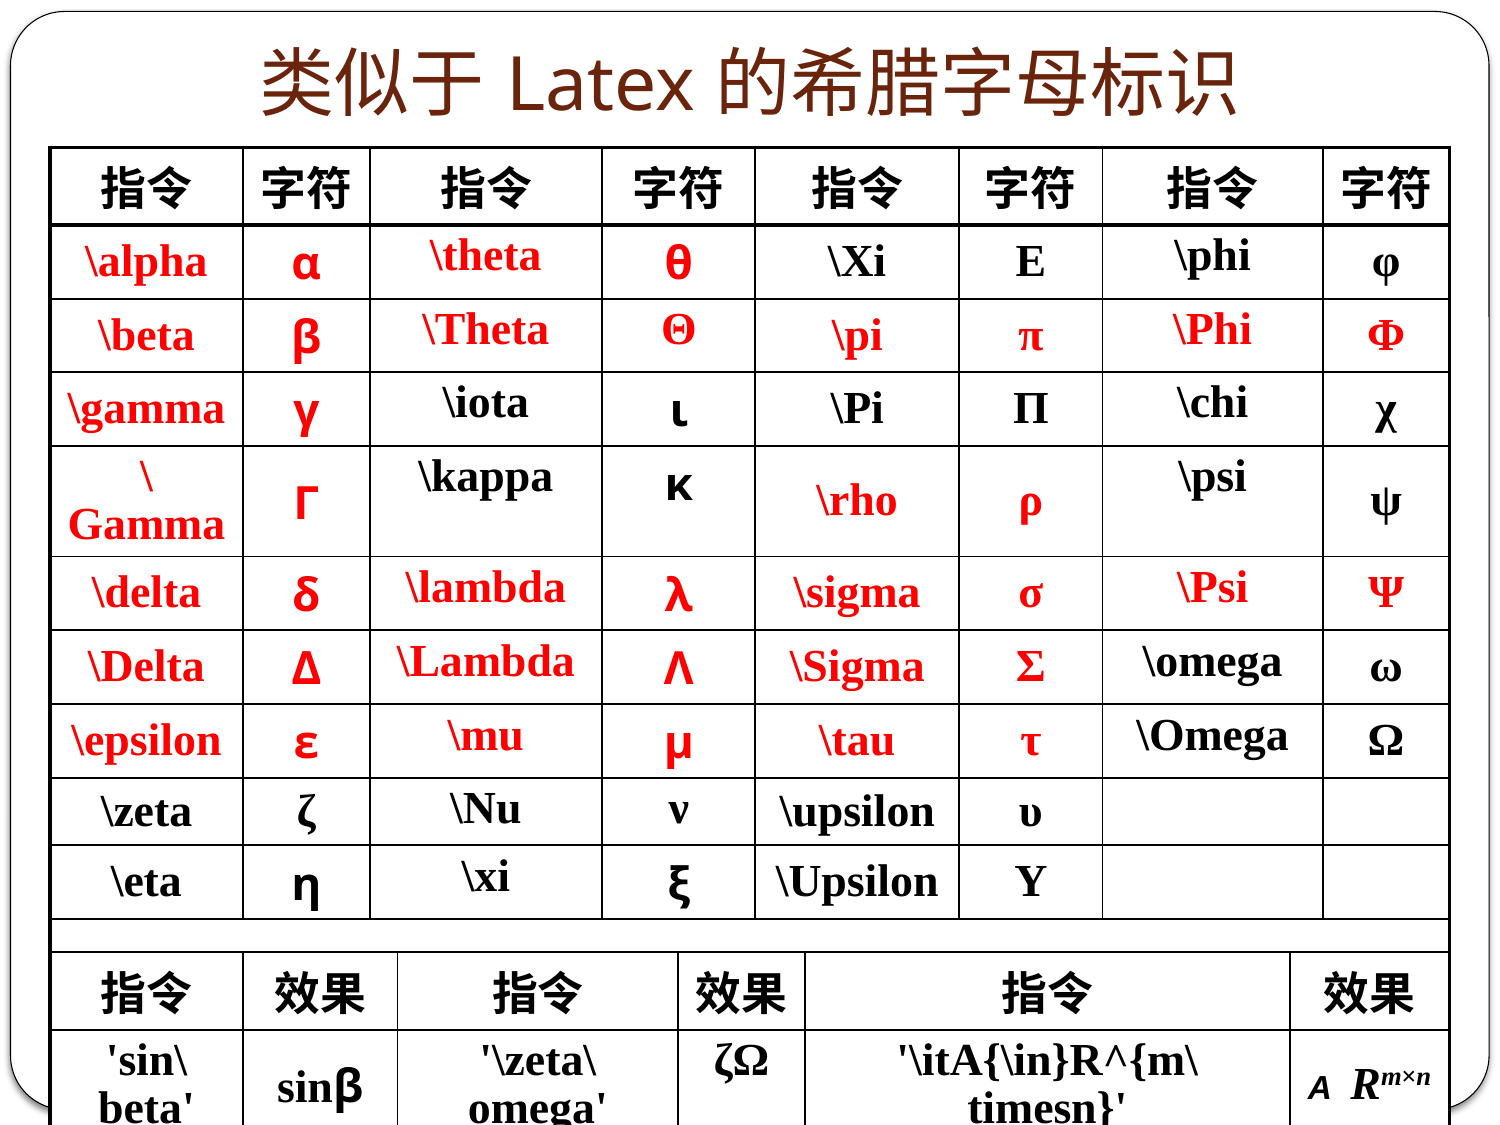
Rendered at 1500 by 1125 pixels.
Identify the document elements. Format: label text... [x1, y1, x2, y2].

title 类似于Latex的希腊字母标识 [112, 0, 1388, 148]
